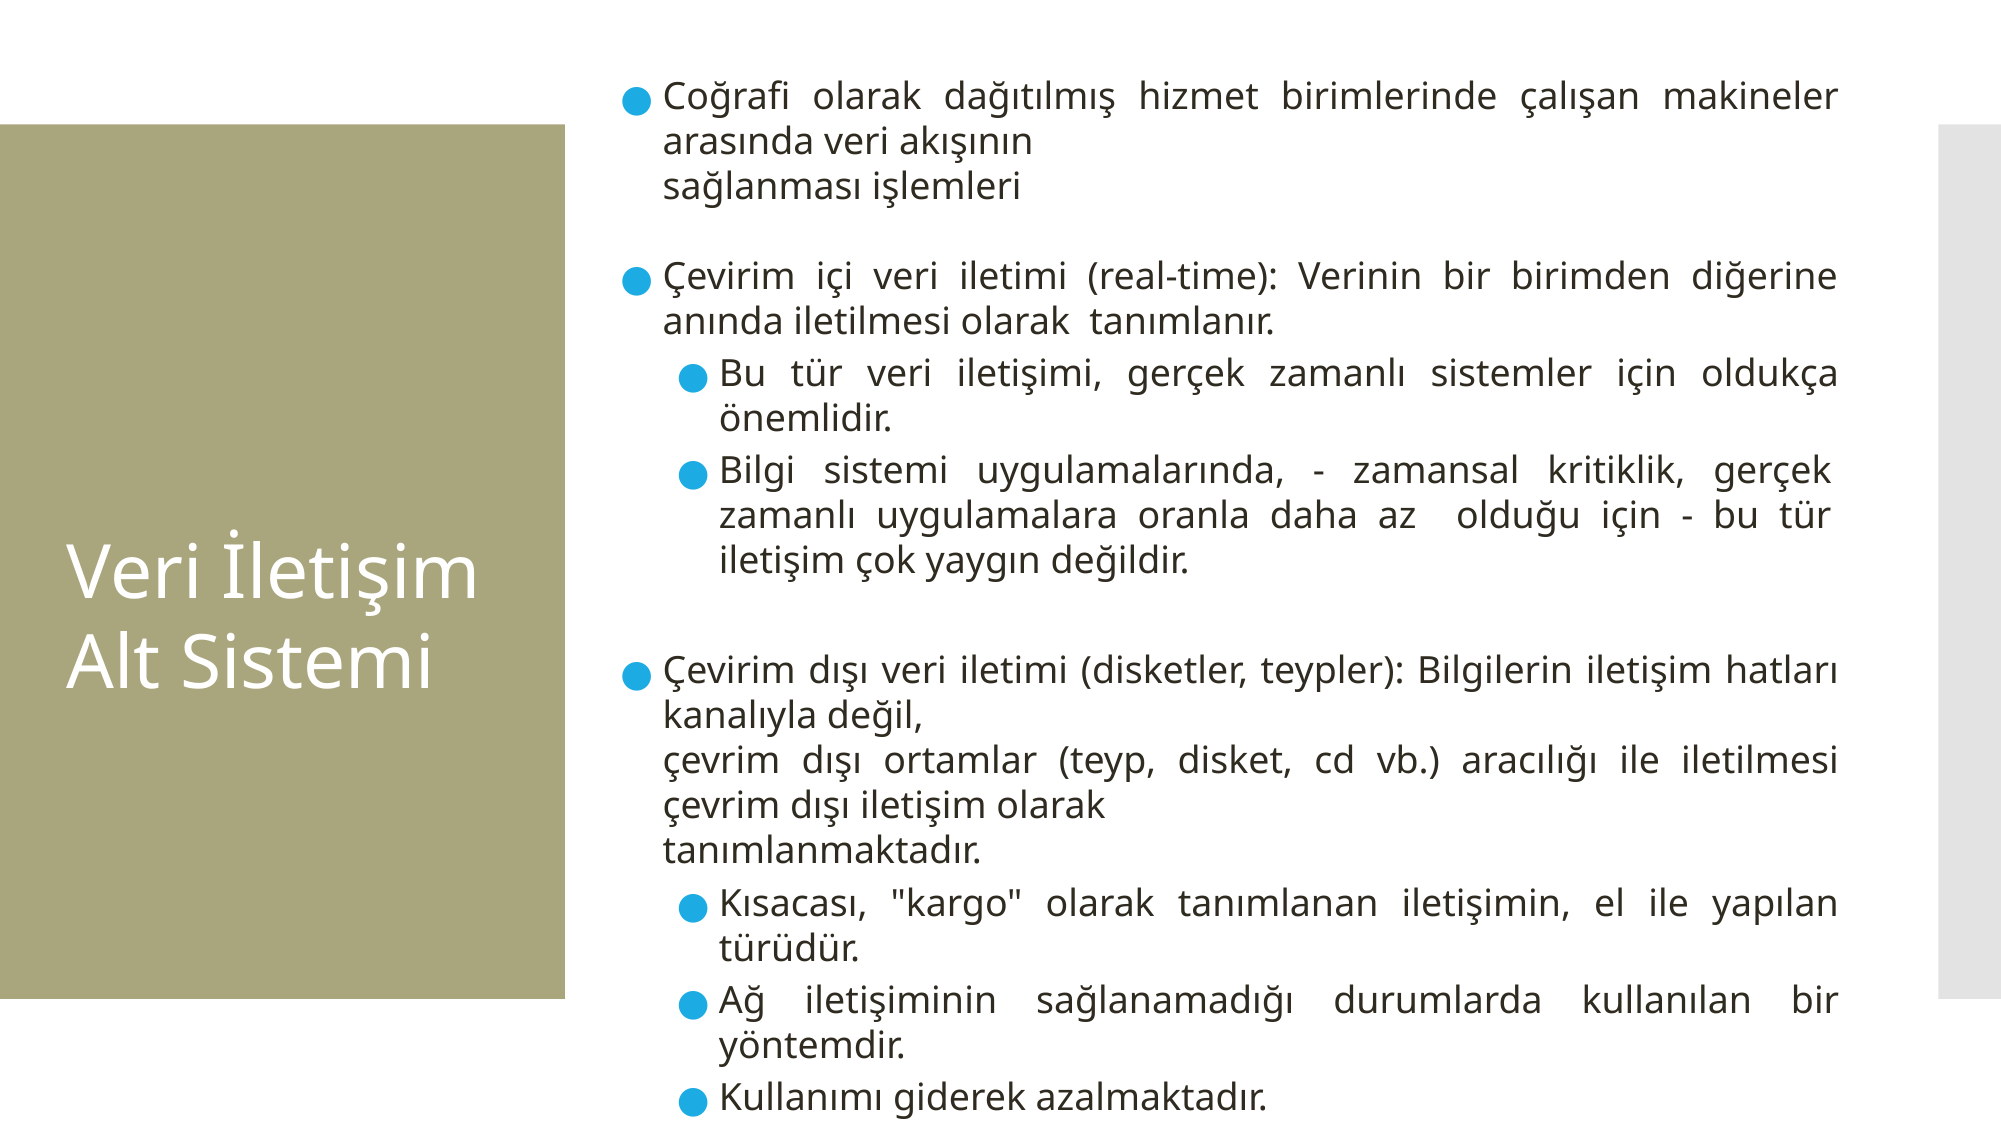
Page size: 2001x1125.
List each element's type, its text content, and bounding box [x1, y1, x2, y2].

title Veri İletişim Alt Sistemi [41, 415, 525, 708]
text_box Coğrafi olarak dağıtılmış hizmet birimlerinde çalışan makineler arasında veri akışının sağlanması işlemleri Çevirim içi veri iletimi (real-time): Verinin bir birimden diğerine anında iletilmesi olarak tanımlanır. Bu tür veri iletişimi, gerçek zamanlı sistemler için oldukça önemlidir. Bilgi sistemi uygulamalarında, - zamansal kritiklik, gerçek zamanlı uygulamalara oranla daha az olduğu için - bu tür iletişim çok yaygın değildir. Çevirim dışı veri iletimi (disketler, teypler): Bilgilerin iletişim hatları kanalıyla değil, çevrim dışı ortamlar (teyp, disket, cd vb.) aracılığı ile iletilmesi çevrim dışı iletişim olarak tanımlanmaktadır. Kısacası, "kargo" olarak tanımlanan iletişimin, el ile yapılan türüdür. Ağ iletişiminin sağlanamadığı durumlarda kullanılan bir yöntemdir. Kullanımı giderek azalmaktadır. [618, 69, 1841, 1118]
